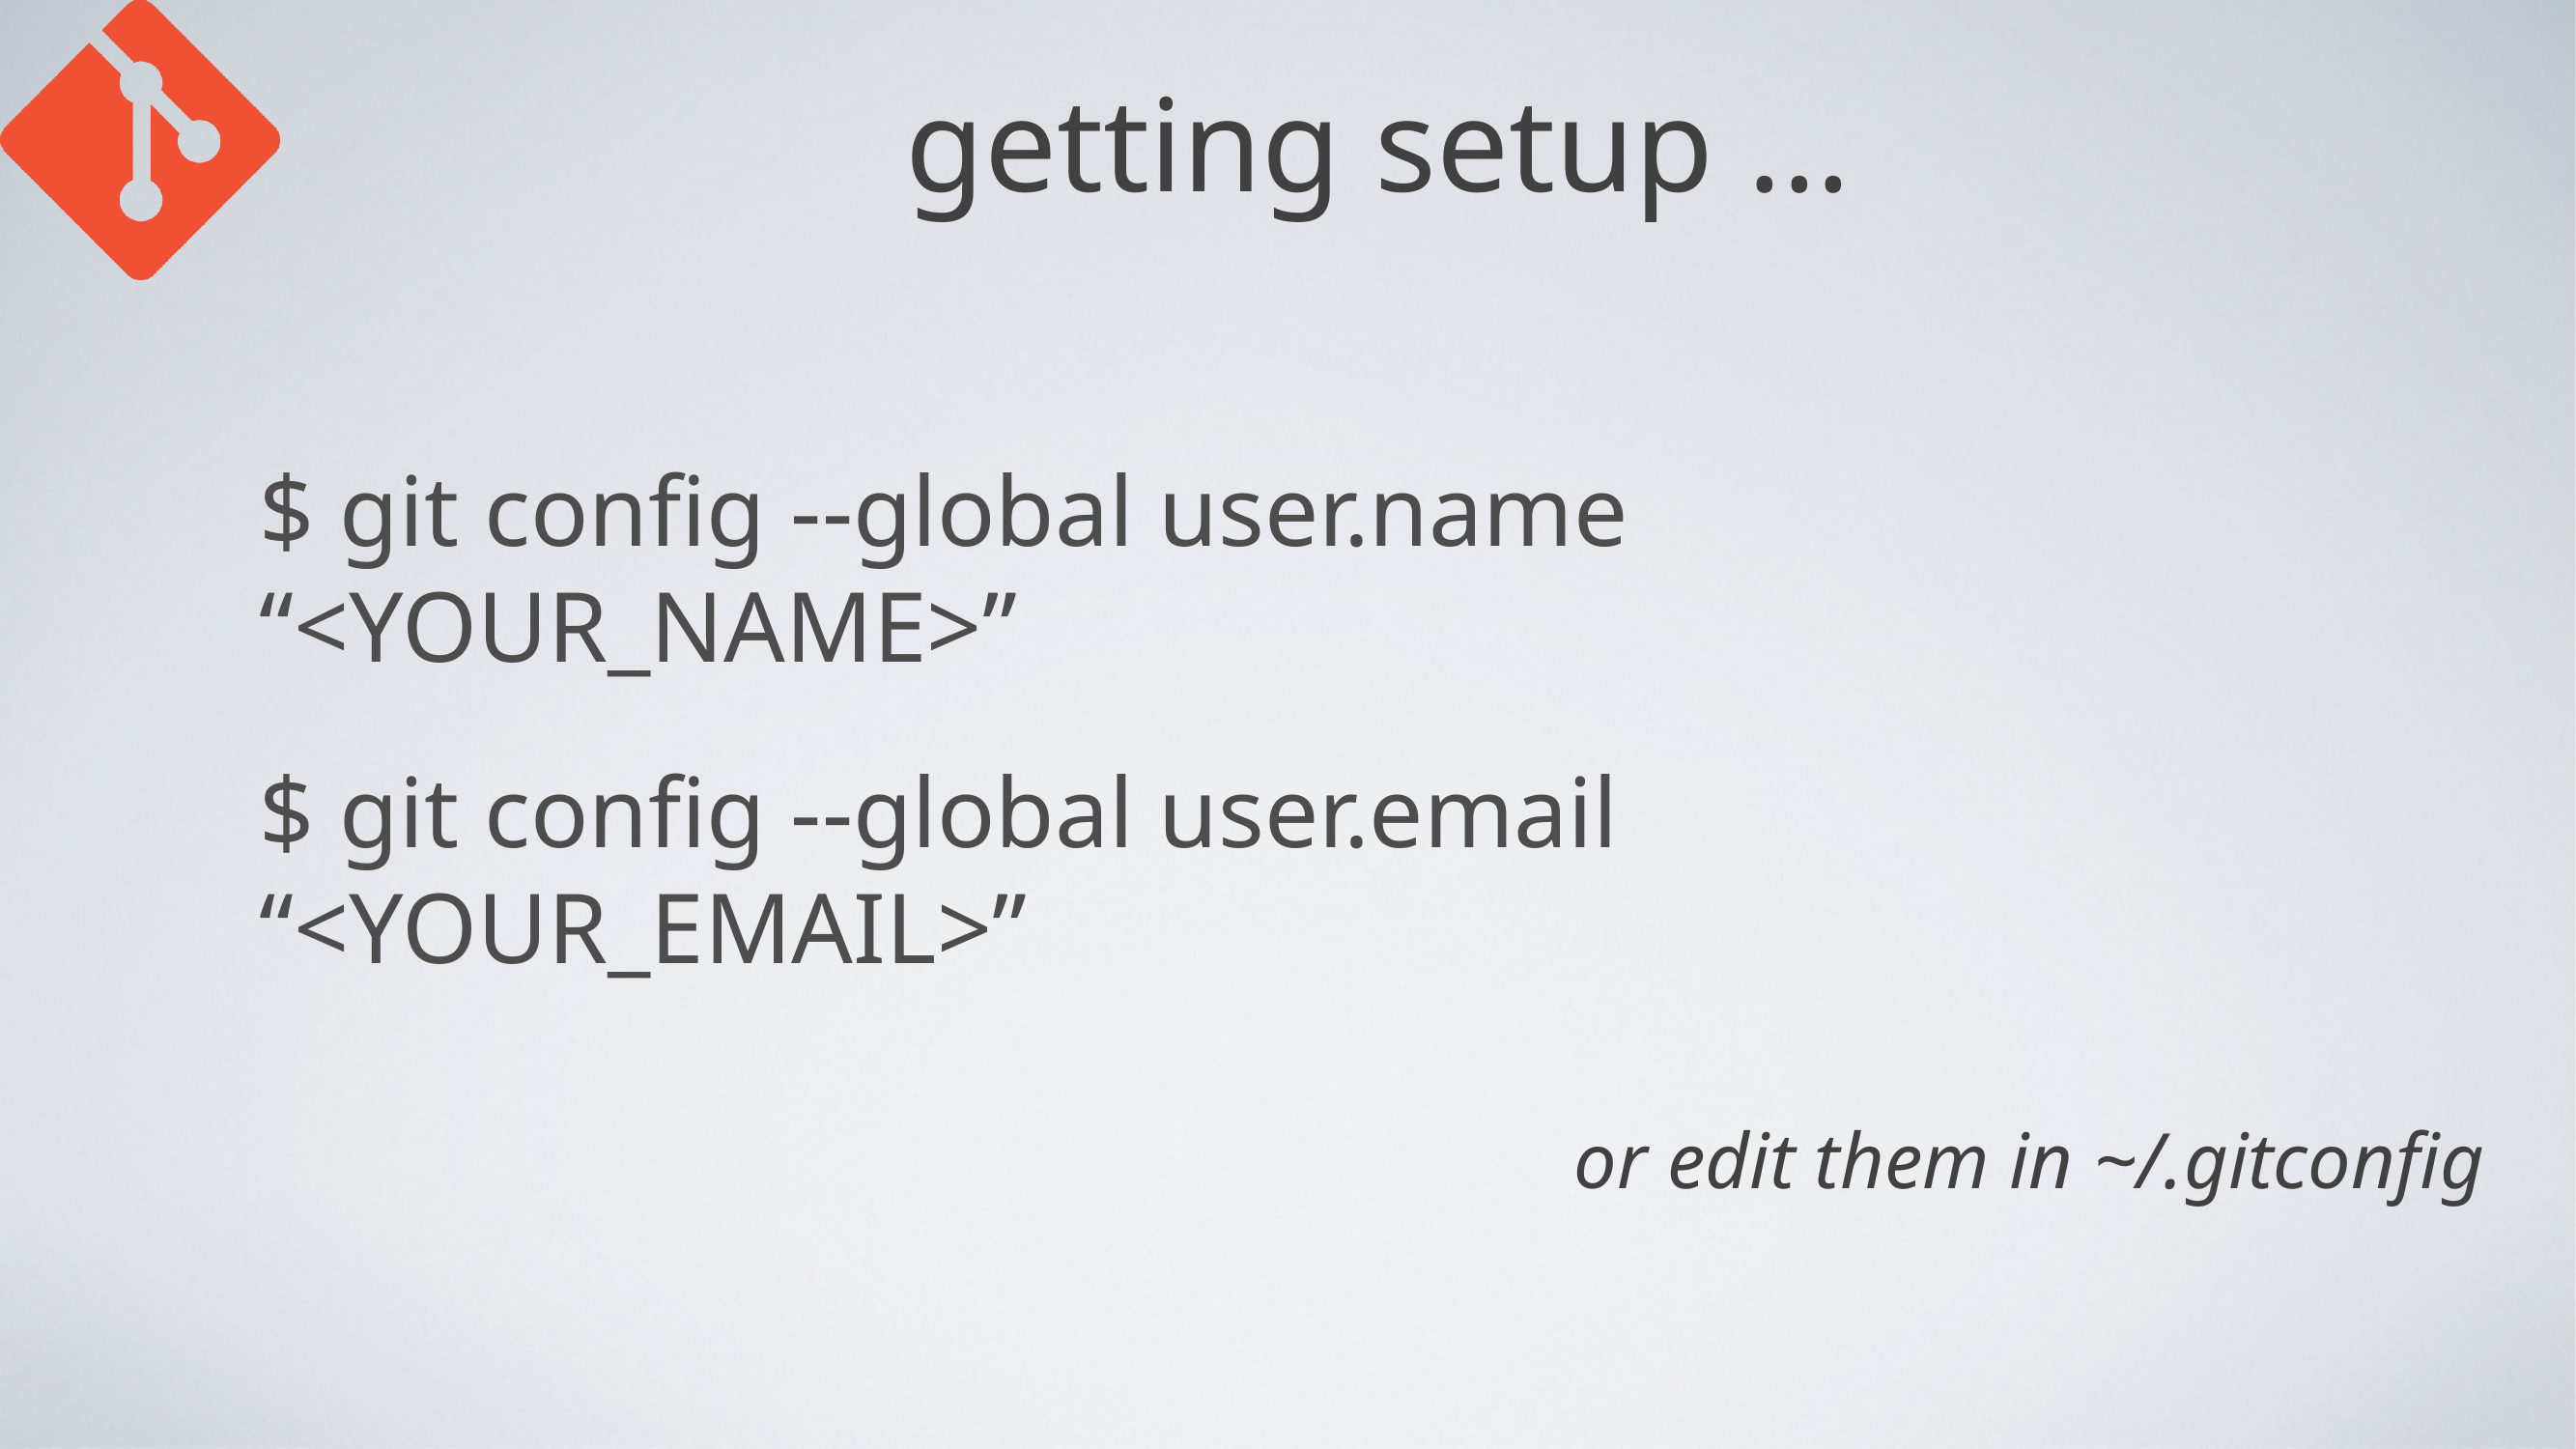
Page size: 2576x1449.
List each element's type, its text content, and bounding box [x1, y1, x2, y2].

text_box $ git config --global user.name “<YOUR_NAME>” [259, 502, 2316, 628]
text_box getting setup ... [309, 59, 2449, 221]
picture [0, 0, 2576, 1449]
text_box or edit them in ~/.gitconfig [1573, 1112, 2485, 1205]
text_box $ git config --global user.email “<YOUR_EMAIL>” [259, 805, 2316, 930]
